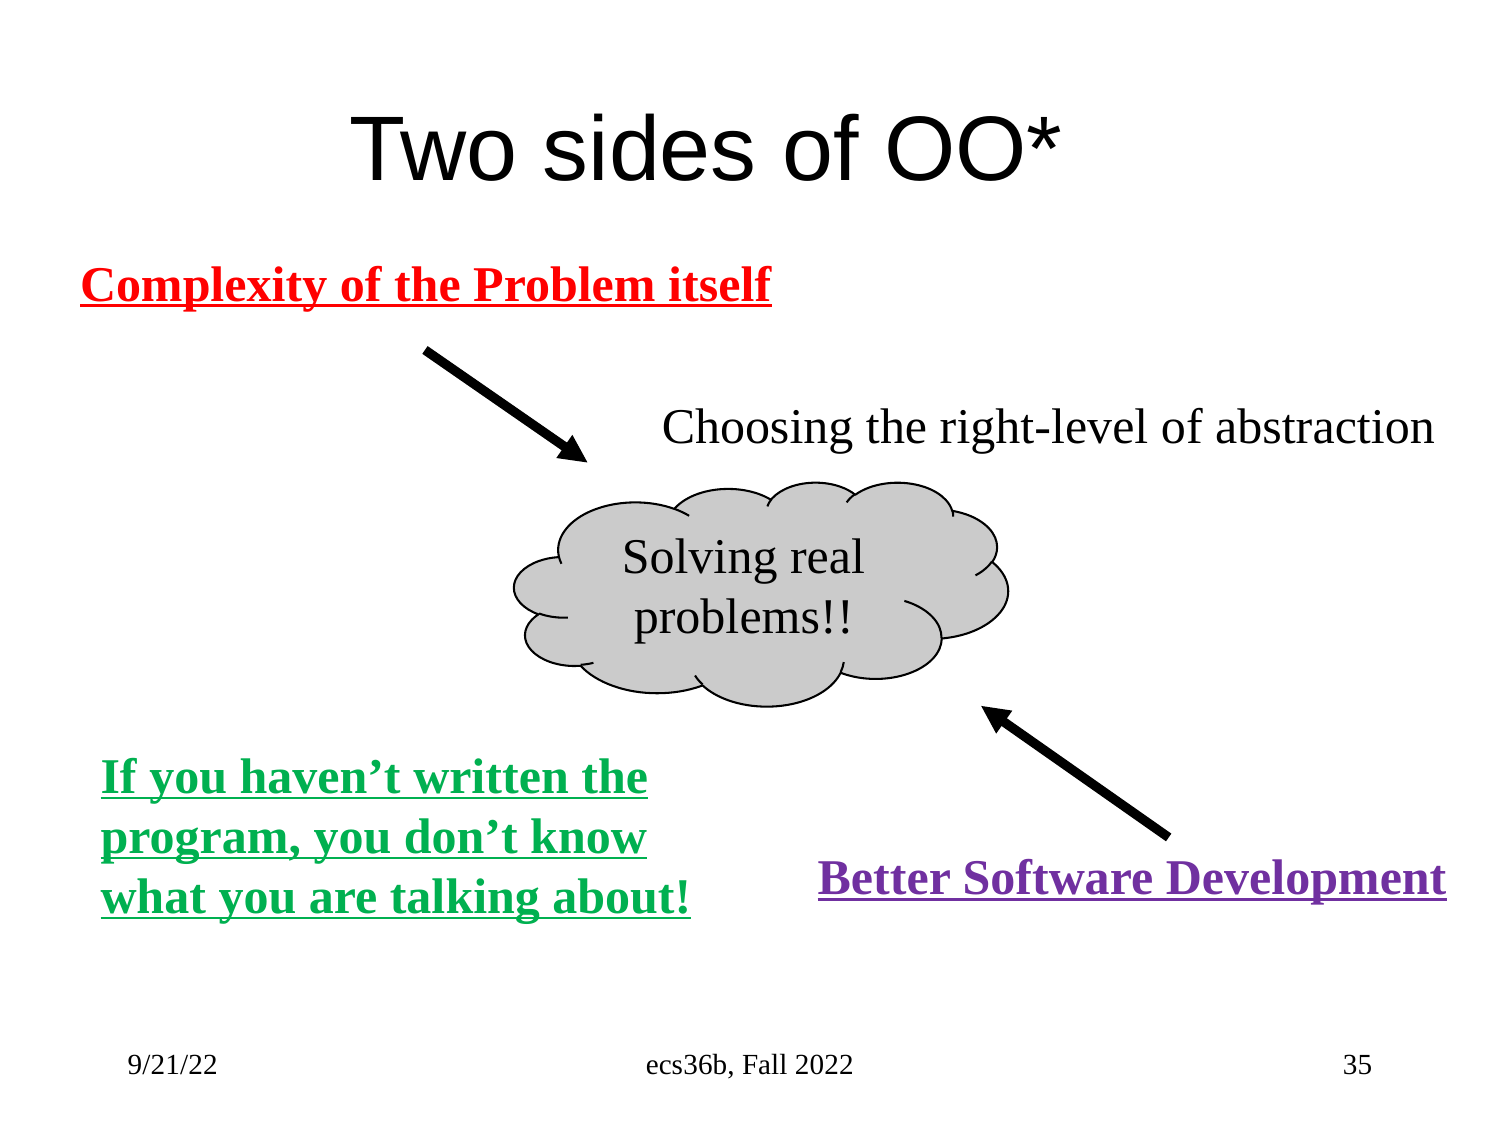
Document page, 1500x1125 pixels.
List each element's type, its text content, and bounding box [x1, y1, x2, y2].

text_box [980, 705, 1169, 838]
text_box If you haven’t written the program, you don’t know what you are talking about! [85, 736, 710, 932]
title Two sides of OO* [187, 49, 1226, 238]
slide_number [112, 1024, 426, 1101]
footer ecs36b, Fall 2022 [512, 1024, 988, 1101]
text_box Better Software Development [803, 837, 1462, 913]
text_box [424, 349, 588, 463]
text_box Complexity of the Problem itself [65, 243, 787, 319]
text_box Solving real problems!! [513, 482, 1009, 707]
text_box Choosing the right-level of abstraction [647, 386, 1451, 462]
slide_number 35 [1074, 1024, 1388, 1101]
